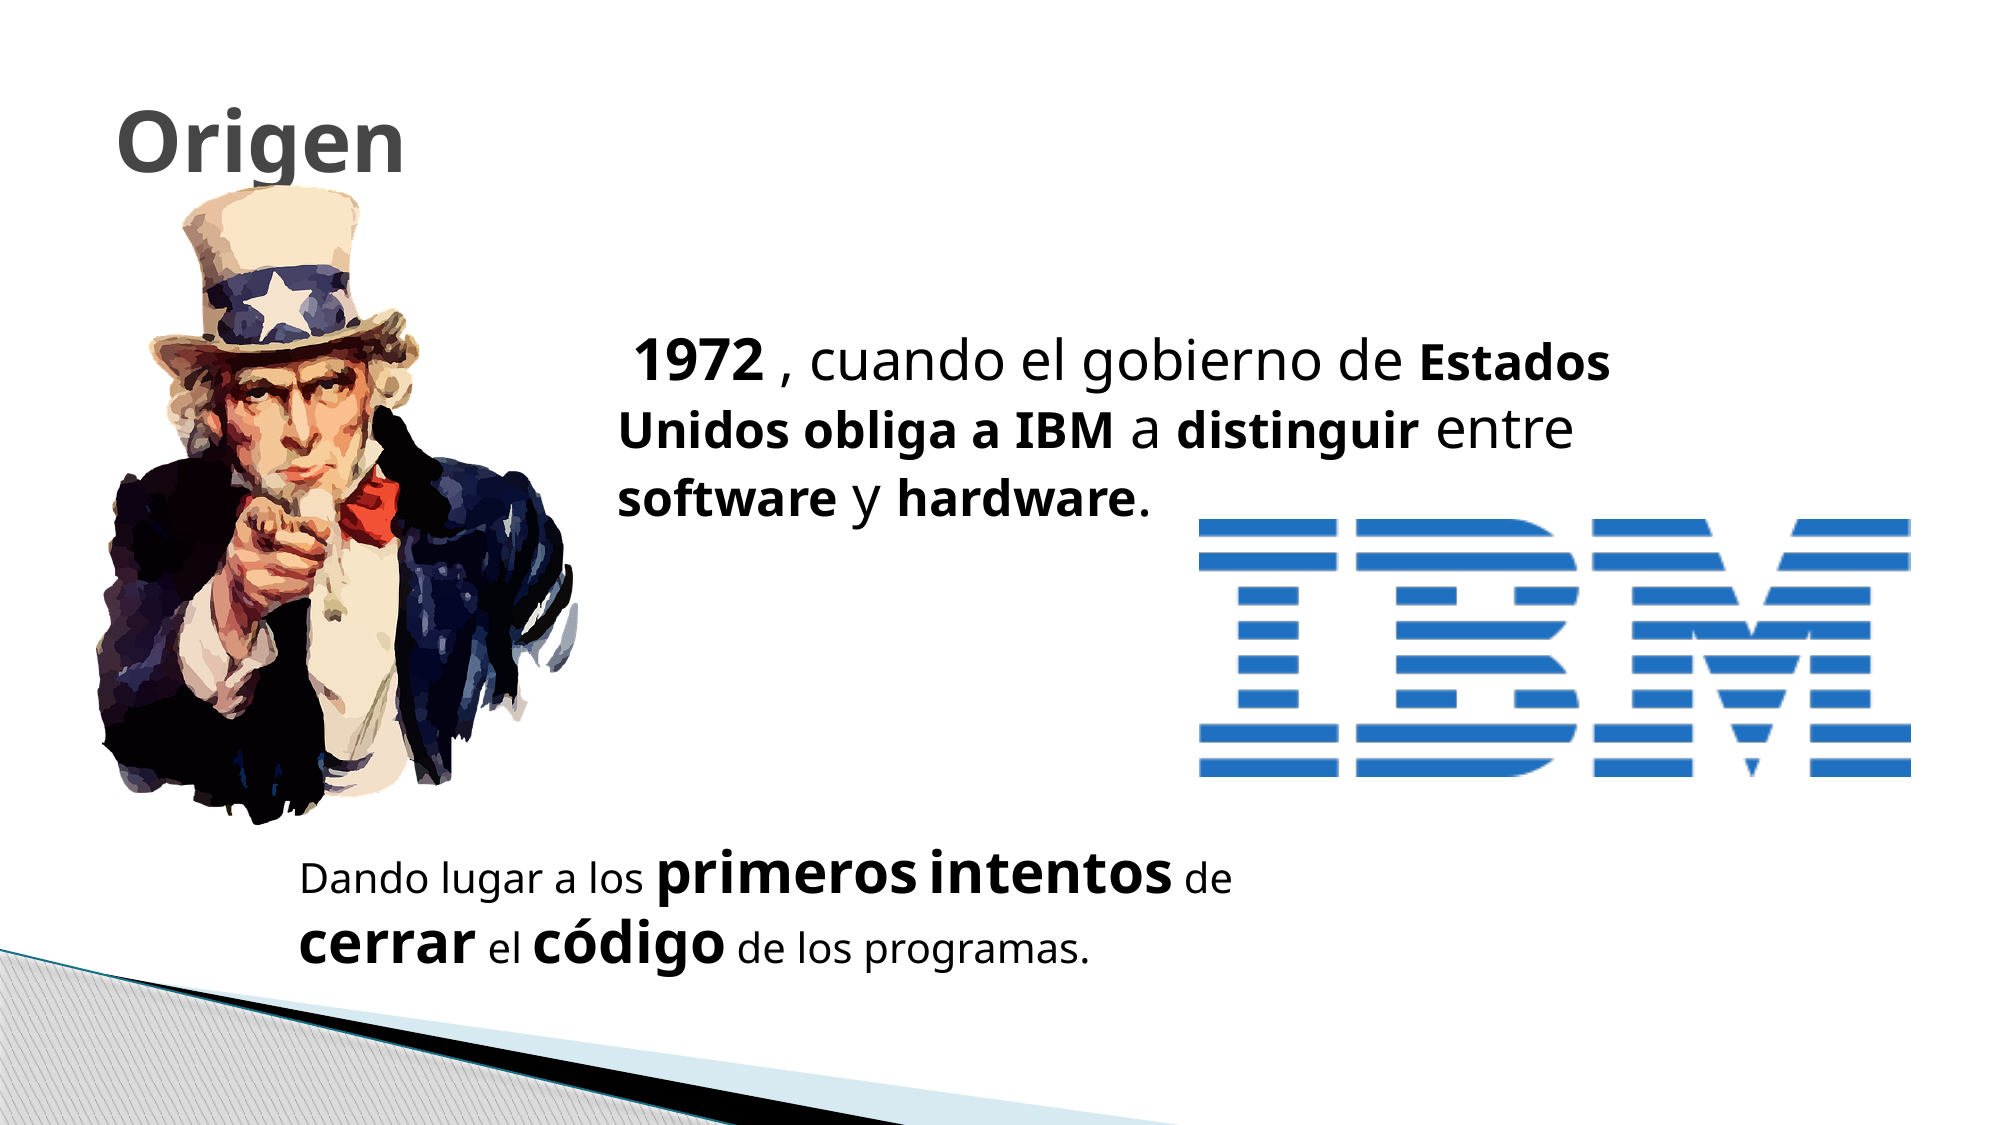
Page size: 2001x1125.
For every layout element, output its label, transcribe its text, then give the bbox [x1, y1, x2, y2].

picture [1199, 519, 1911, 777]
picture [96, 185, 578, 825]
title Origen [99, 45, 1900, 233]
list 1972 , cuando el gobierno de Estados Unidos obliga a IBM a distinguir entre software y hardware. [602, 315, 1711, 587]
text_box Dando lugar a los primeros intentos de cerrar el código de los programas. [284, 827, 1403, 983]
